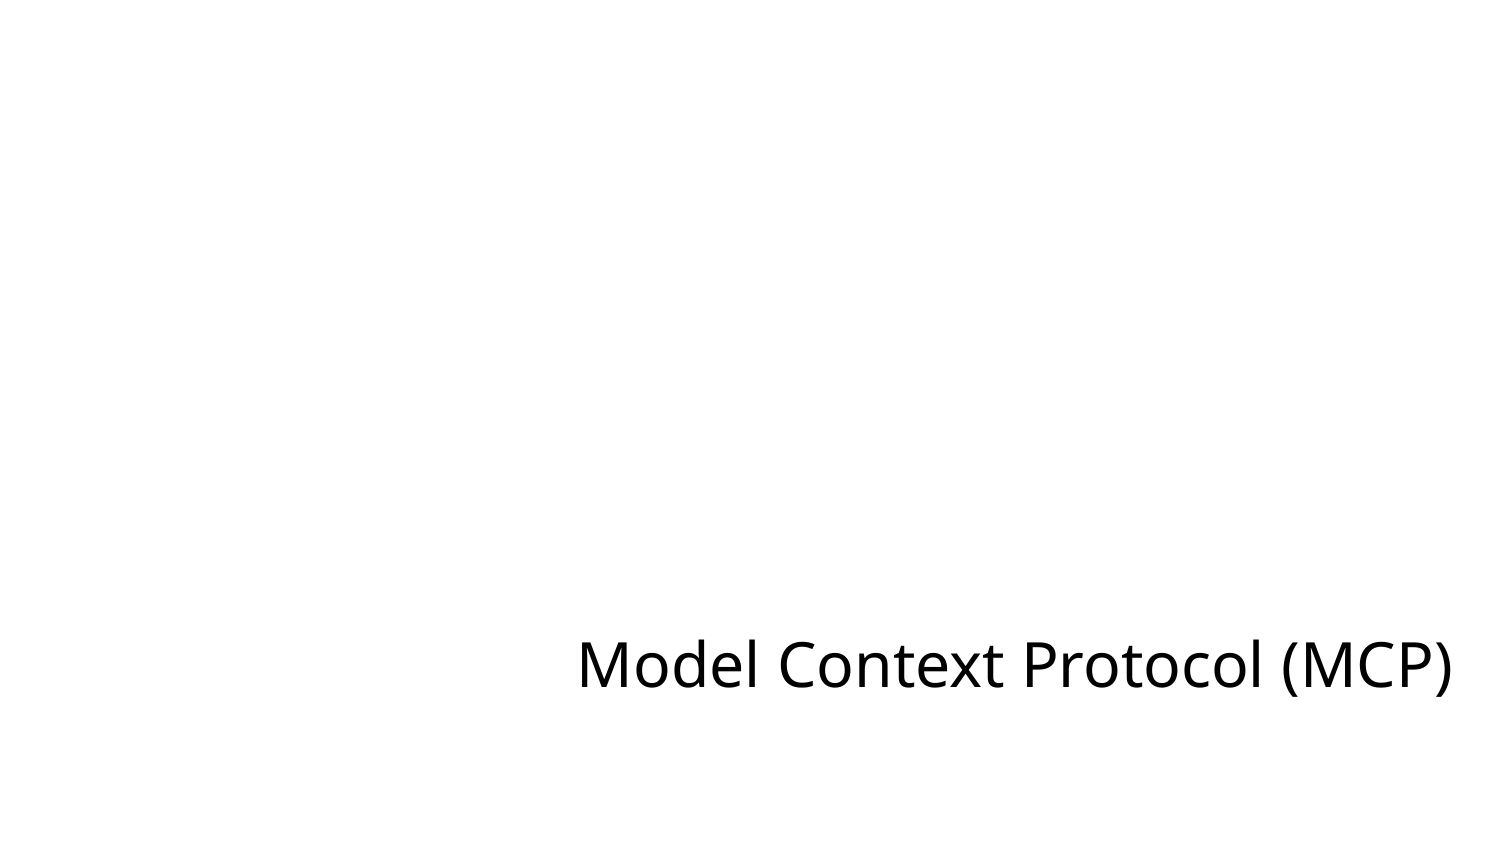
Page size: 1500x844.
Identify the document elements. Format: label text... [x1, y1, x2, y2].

subtitle Model Context Protocol (MCP) [70, 610, 1469, 802]
